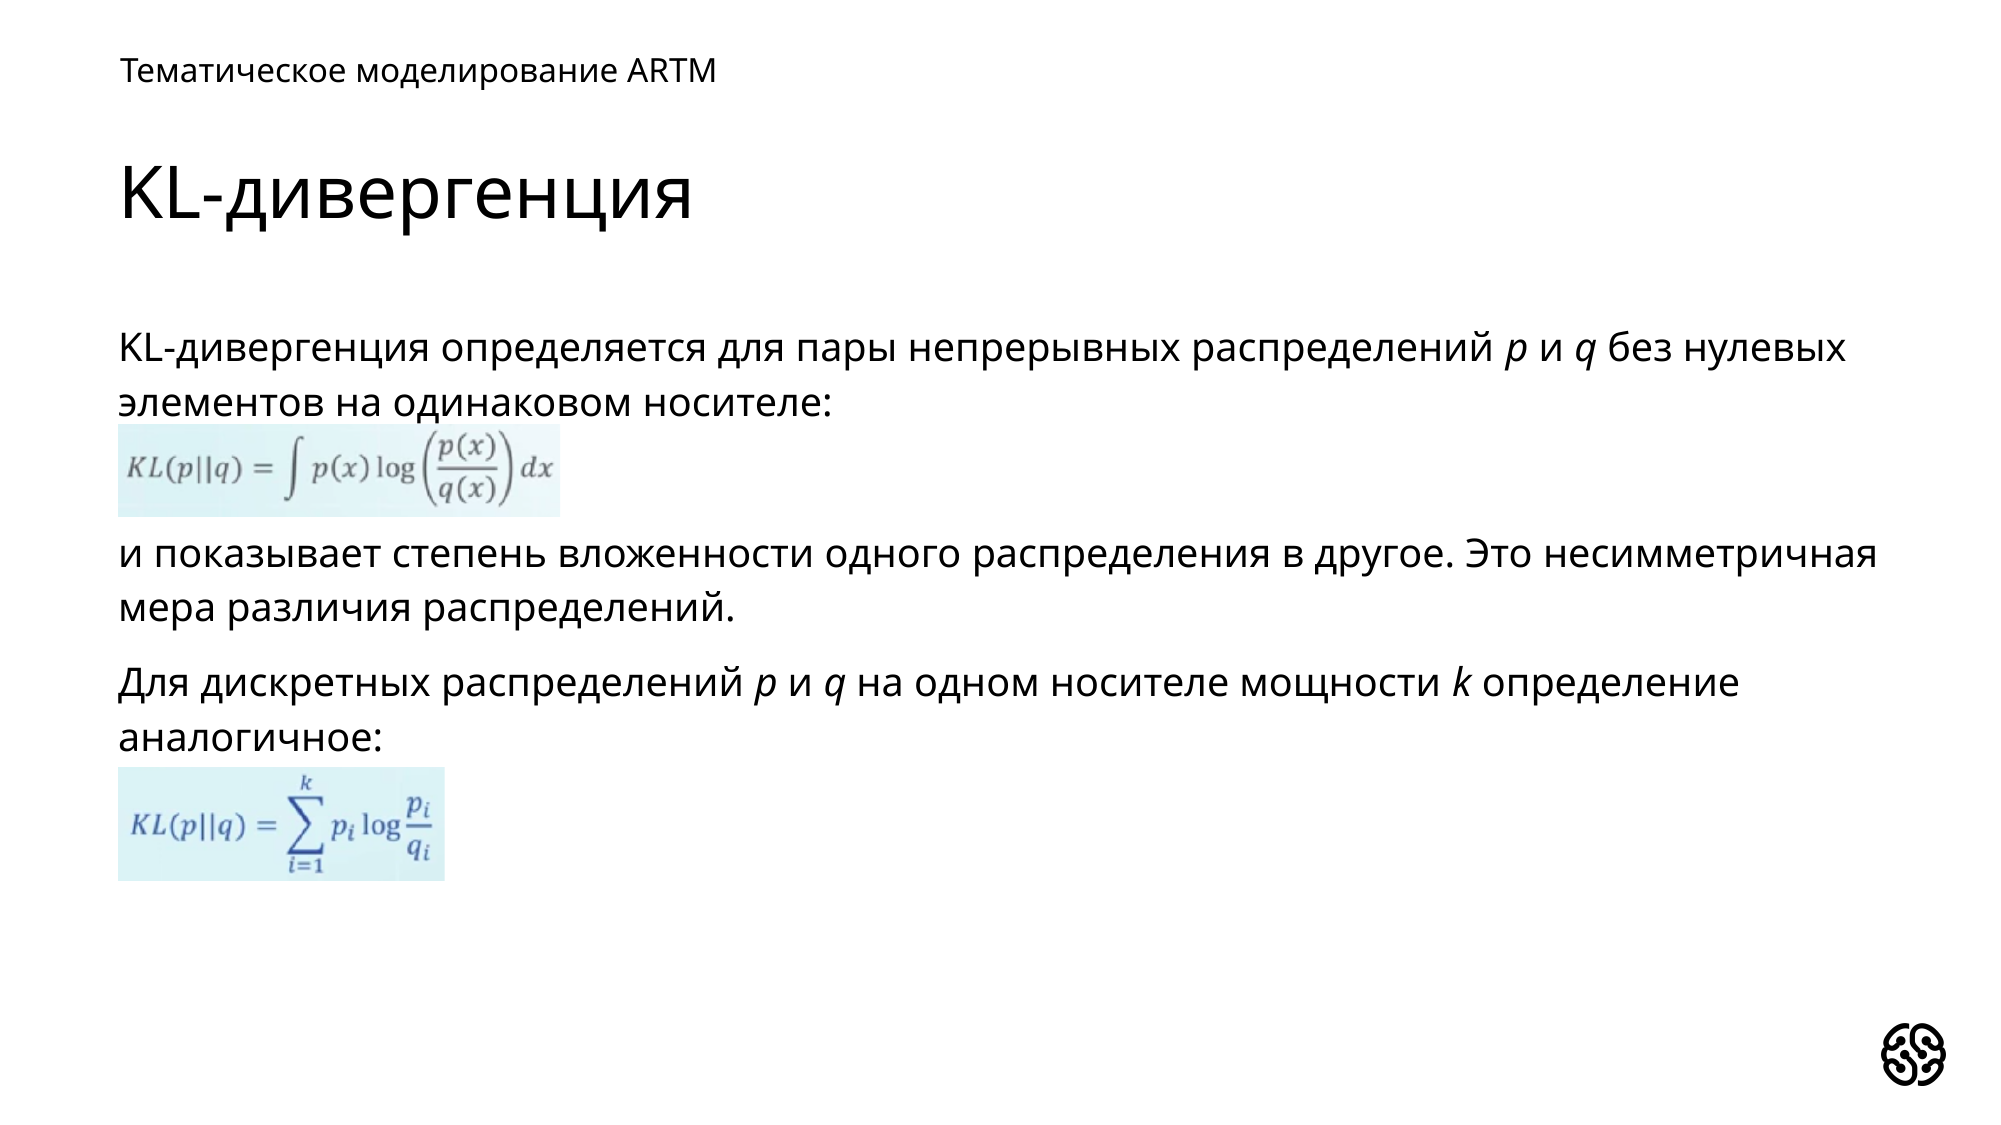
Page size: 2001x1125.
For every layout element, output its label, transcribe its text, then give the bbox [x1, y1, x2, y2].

text_box Тематическое моделирование ARTM [118, 33, 1882, 112]
picture [117, 424, 561, 517]
picture [117, 767, 445, 881]
picture [1881, 1023, 1946, 1086]
text_box KL-дивергенция [118, 157, 1882, 315]
text_box KL-дивергенция определяется для пары непрерывных распределений p и q без нулевых элементов на одинаковом носителе: и показывает степень вложенности одного распределения в другое. Это несимметричная мера различия распределений. Для дискретных распределений p и q на одном носителе мощности k определение аналогичное: [118, 315, 1882, 968]
